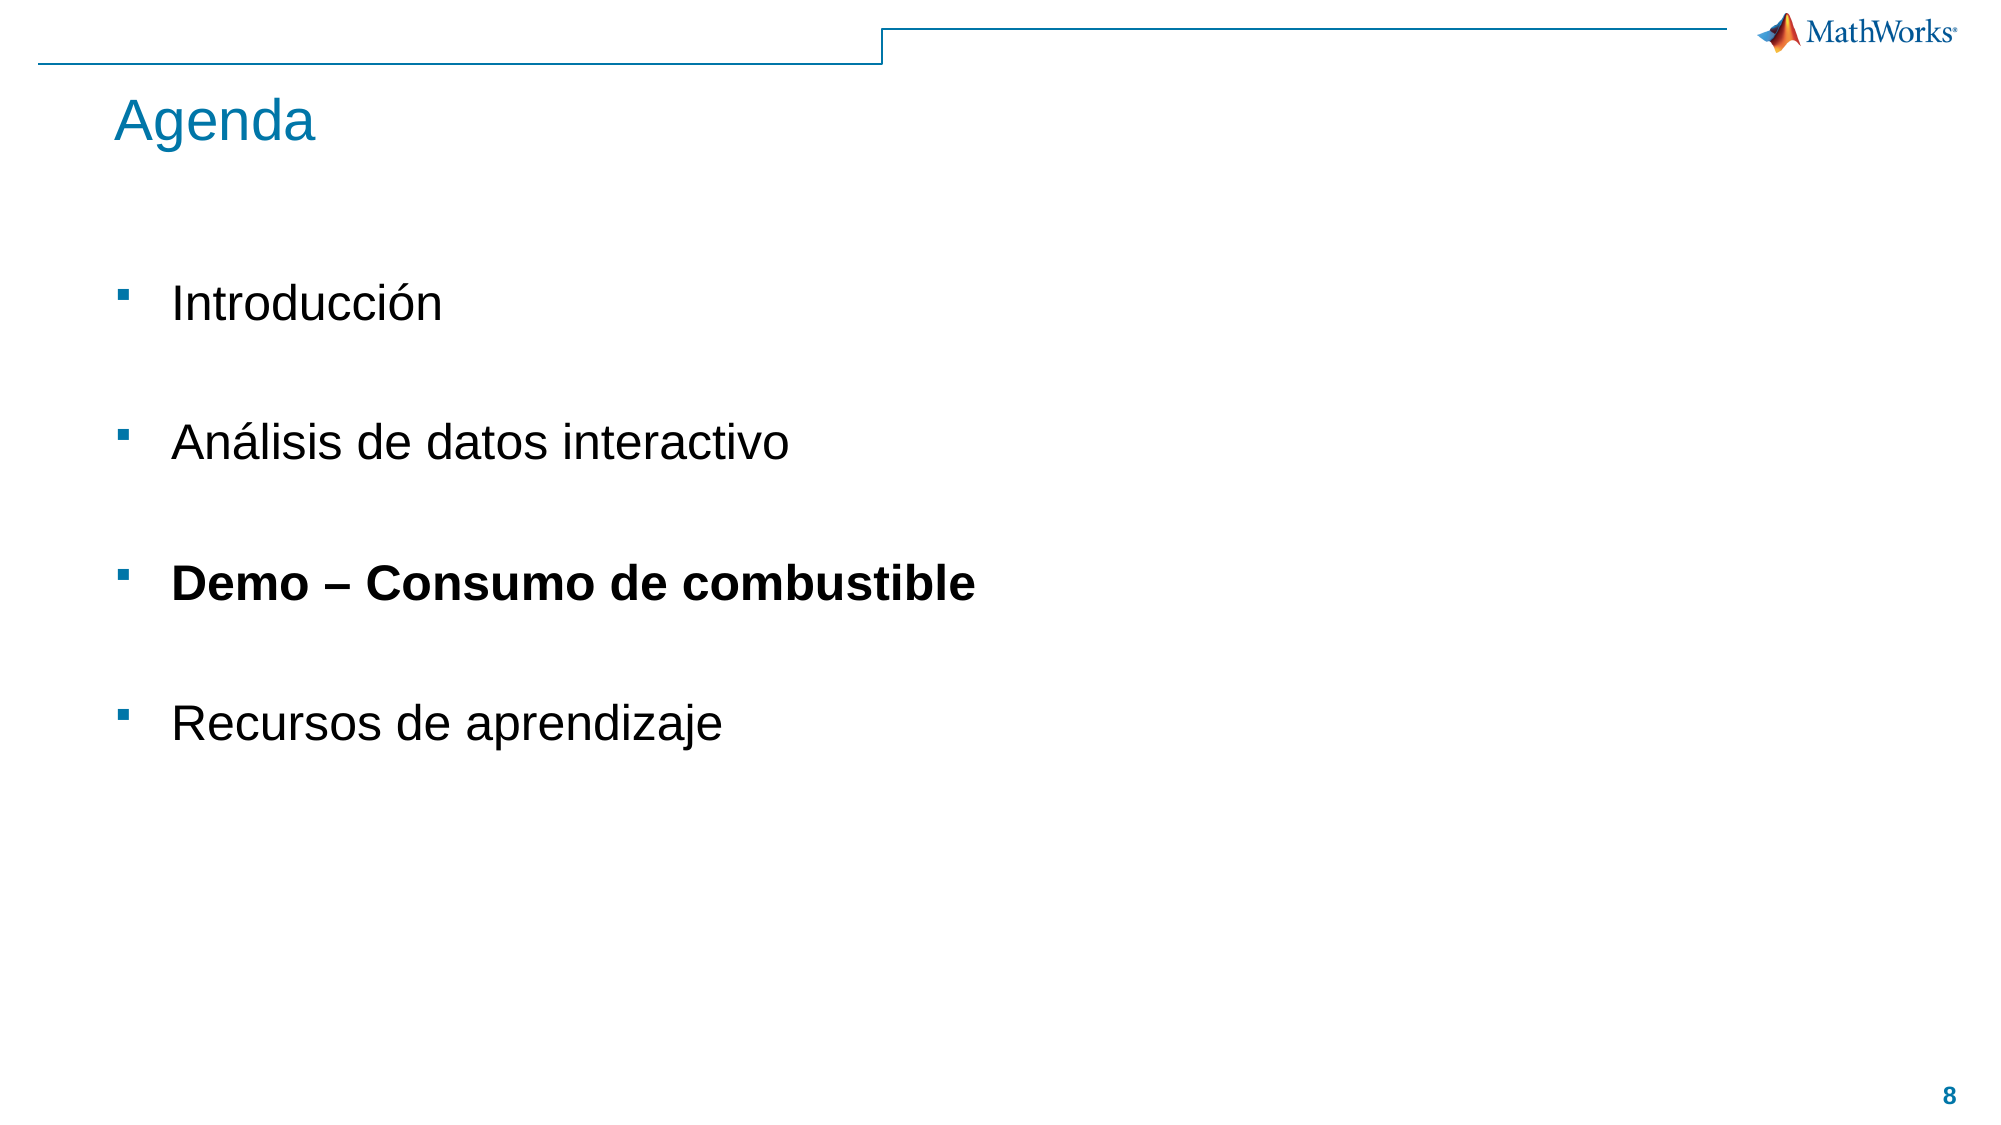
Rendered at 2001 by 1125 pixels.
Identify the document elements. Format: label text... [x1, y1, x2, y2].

title Agenda [99, 75, 1867, 238]
picture [1751, 3, 1970, 63]
list Introducción Análisis de datos interactivo Demo – Consumo de combustible Recursos de aprendizaje [99, 262, 1867, 1025]
